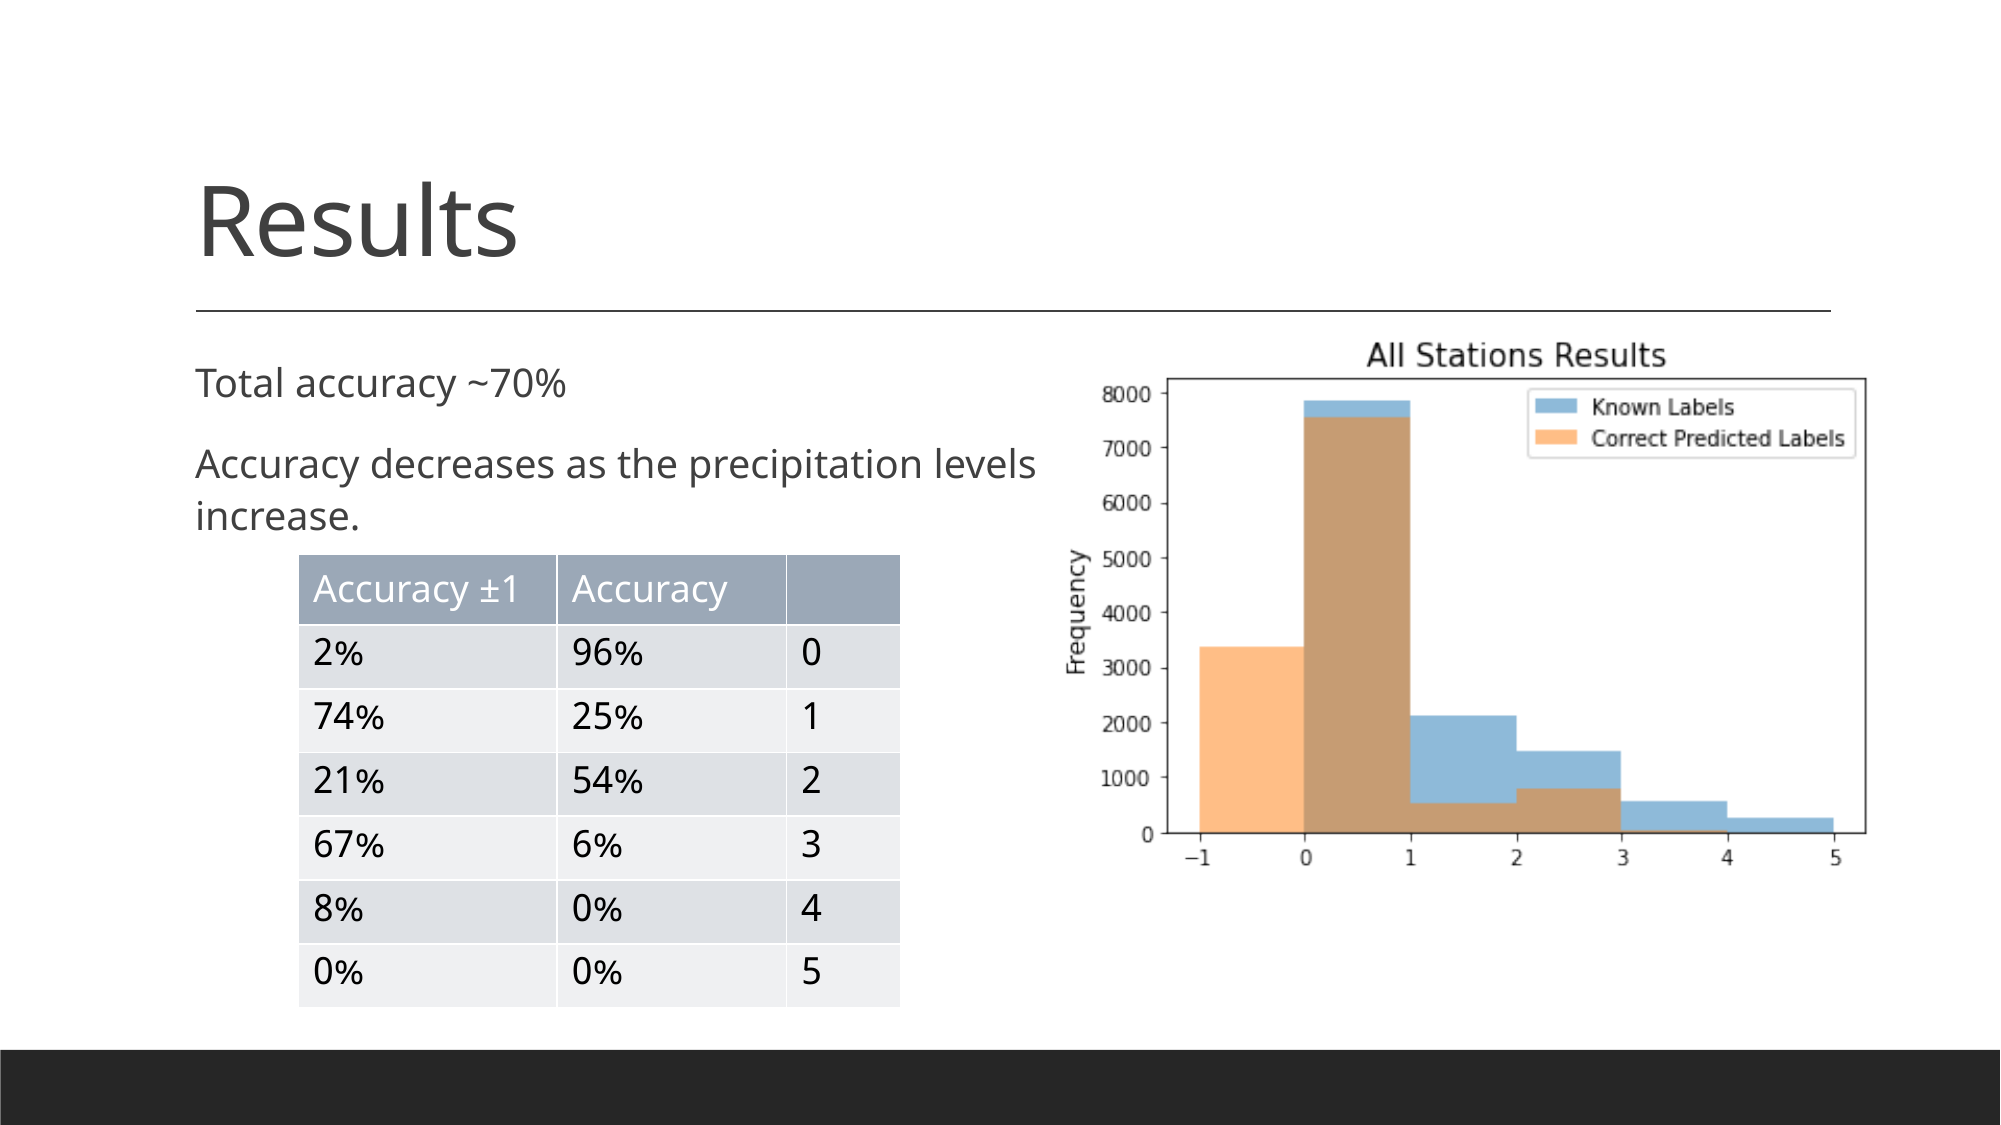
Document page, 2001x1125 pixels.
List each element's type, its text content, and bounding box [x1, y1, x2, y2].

table_cell 5 [787, 945, 900, 1007]
table_cell 8% [299, 881, 556, 943]
table_cell 0 [787, 626, 900, 688]
table_cell 67% [299, 817, 556, 879]
table_cell 4 [787, 881, 900, 943]
title Results [180, 47, 1830, 285]
table_cell 3 [787, 817, 900, 879]
table_header [787, 555, 900, 624]
table_header ±1 Accuracy [299, 555, 556, 624]
table_cell 0% [558, 881, 786, 943]
table_cell 54% [558, 753, 786, 815]
table_cell 21% [299, 753, 556, 815]
table_header Accuracy [558, 555, 786, 624]
table_cell 2 [787, 753, 900, 815]
table_cell 74% [299, 690, 556, 752]
table_cell 0% [558, 945, 786, 1007]
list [1049, 327, 1880, 883]
table_cell 96% [558, 626, 786, 688]
table_cell 2% [299, 626, 556, 688]
table_cell 0% [299, 945, 556, 1007]
table_cell 25% [558, 690, 786, 752]
table_cell 1 [787, 690, 900, 752]
text_box Total accuracy ~70% Accuracy decreases as the precipitation levels increase. [179, 345, 1050, 963]
table_cell 6% [558, 817, 786, 879]
